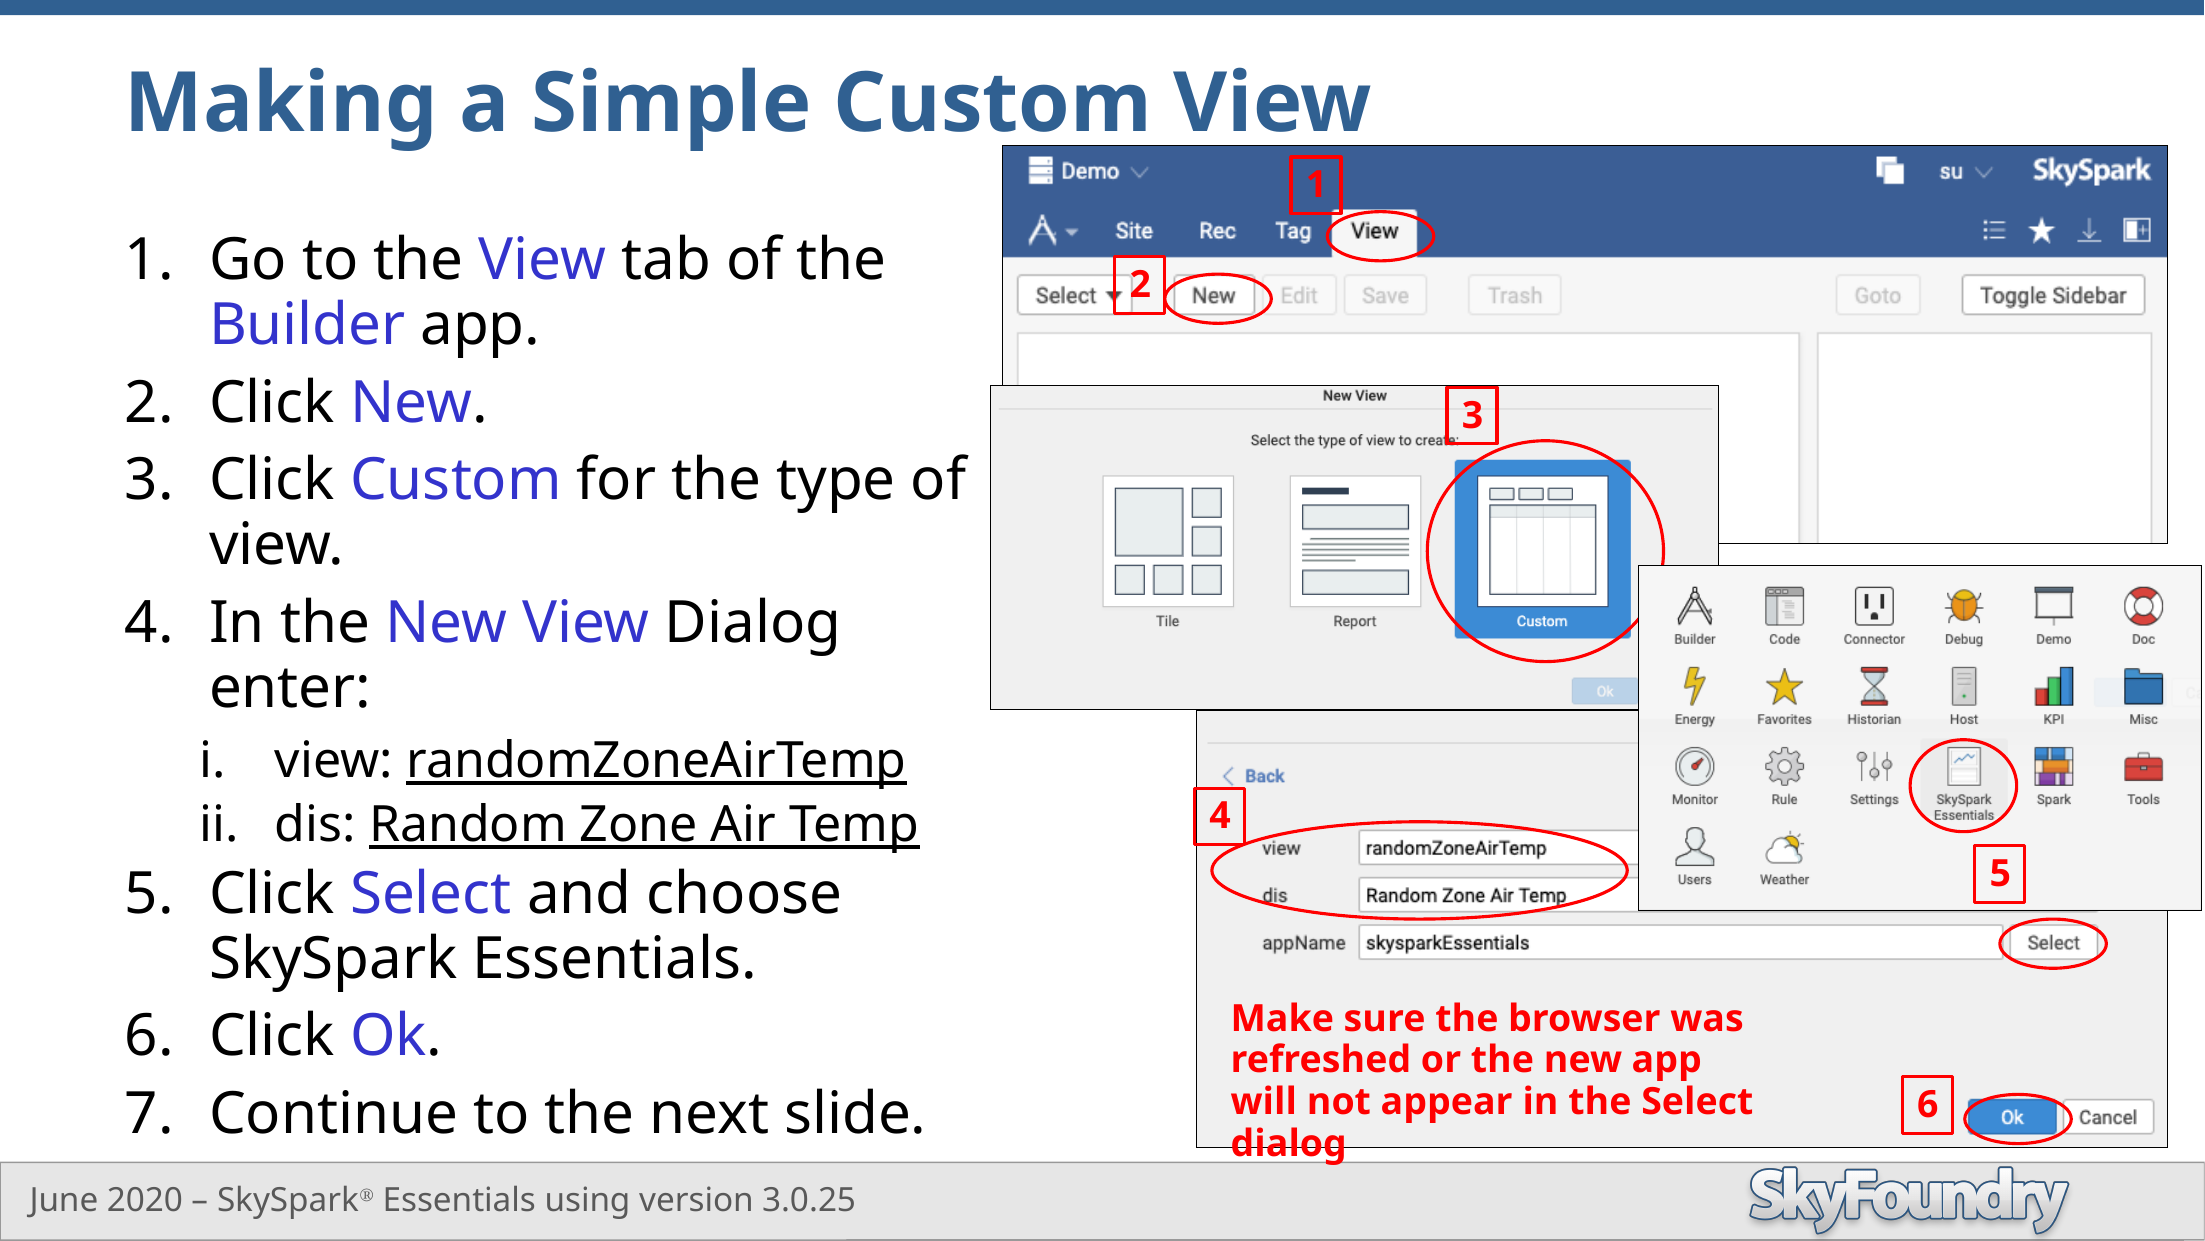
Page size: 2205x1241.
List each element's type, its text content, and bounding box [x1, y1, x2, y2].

text_box Make sure the browser was refreshed or the new app will not appear in the Select dialog [1215, 1155, 1779, 1173]
list Go to the View tab of the Builder app. Click New. Click Custom for the type of view. In the New View Dialog enter: view: randomZoneAirTemp dis: Random Zone Air Temp Click Select and choose SkySpark Essentials. Click Ok. Continue to the next slide. [110, 220, 1003, 1109]
title Making a Simple Custom View [110, 49, 2094, 158]
picture [990, 145, 2202, 1241]
text_box [312, 1124, 613, 1200]
